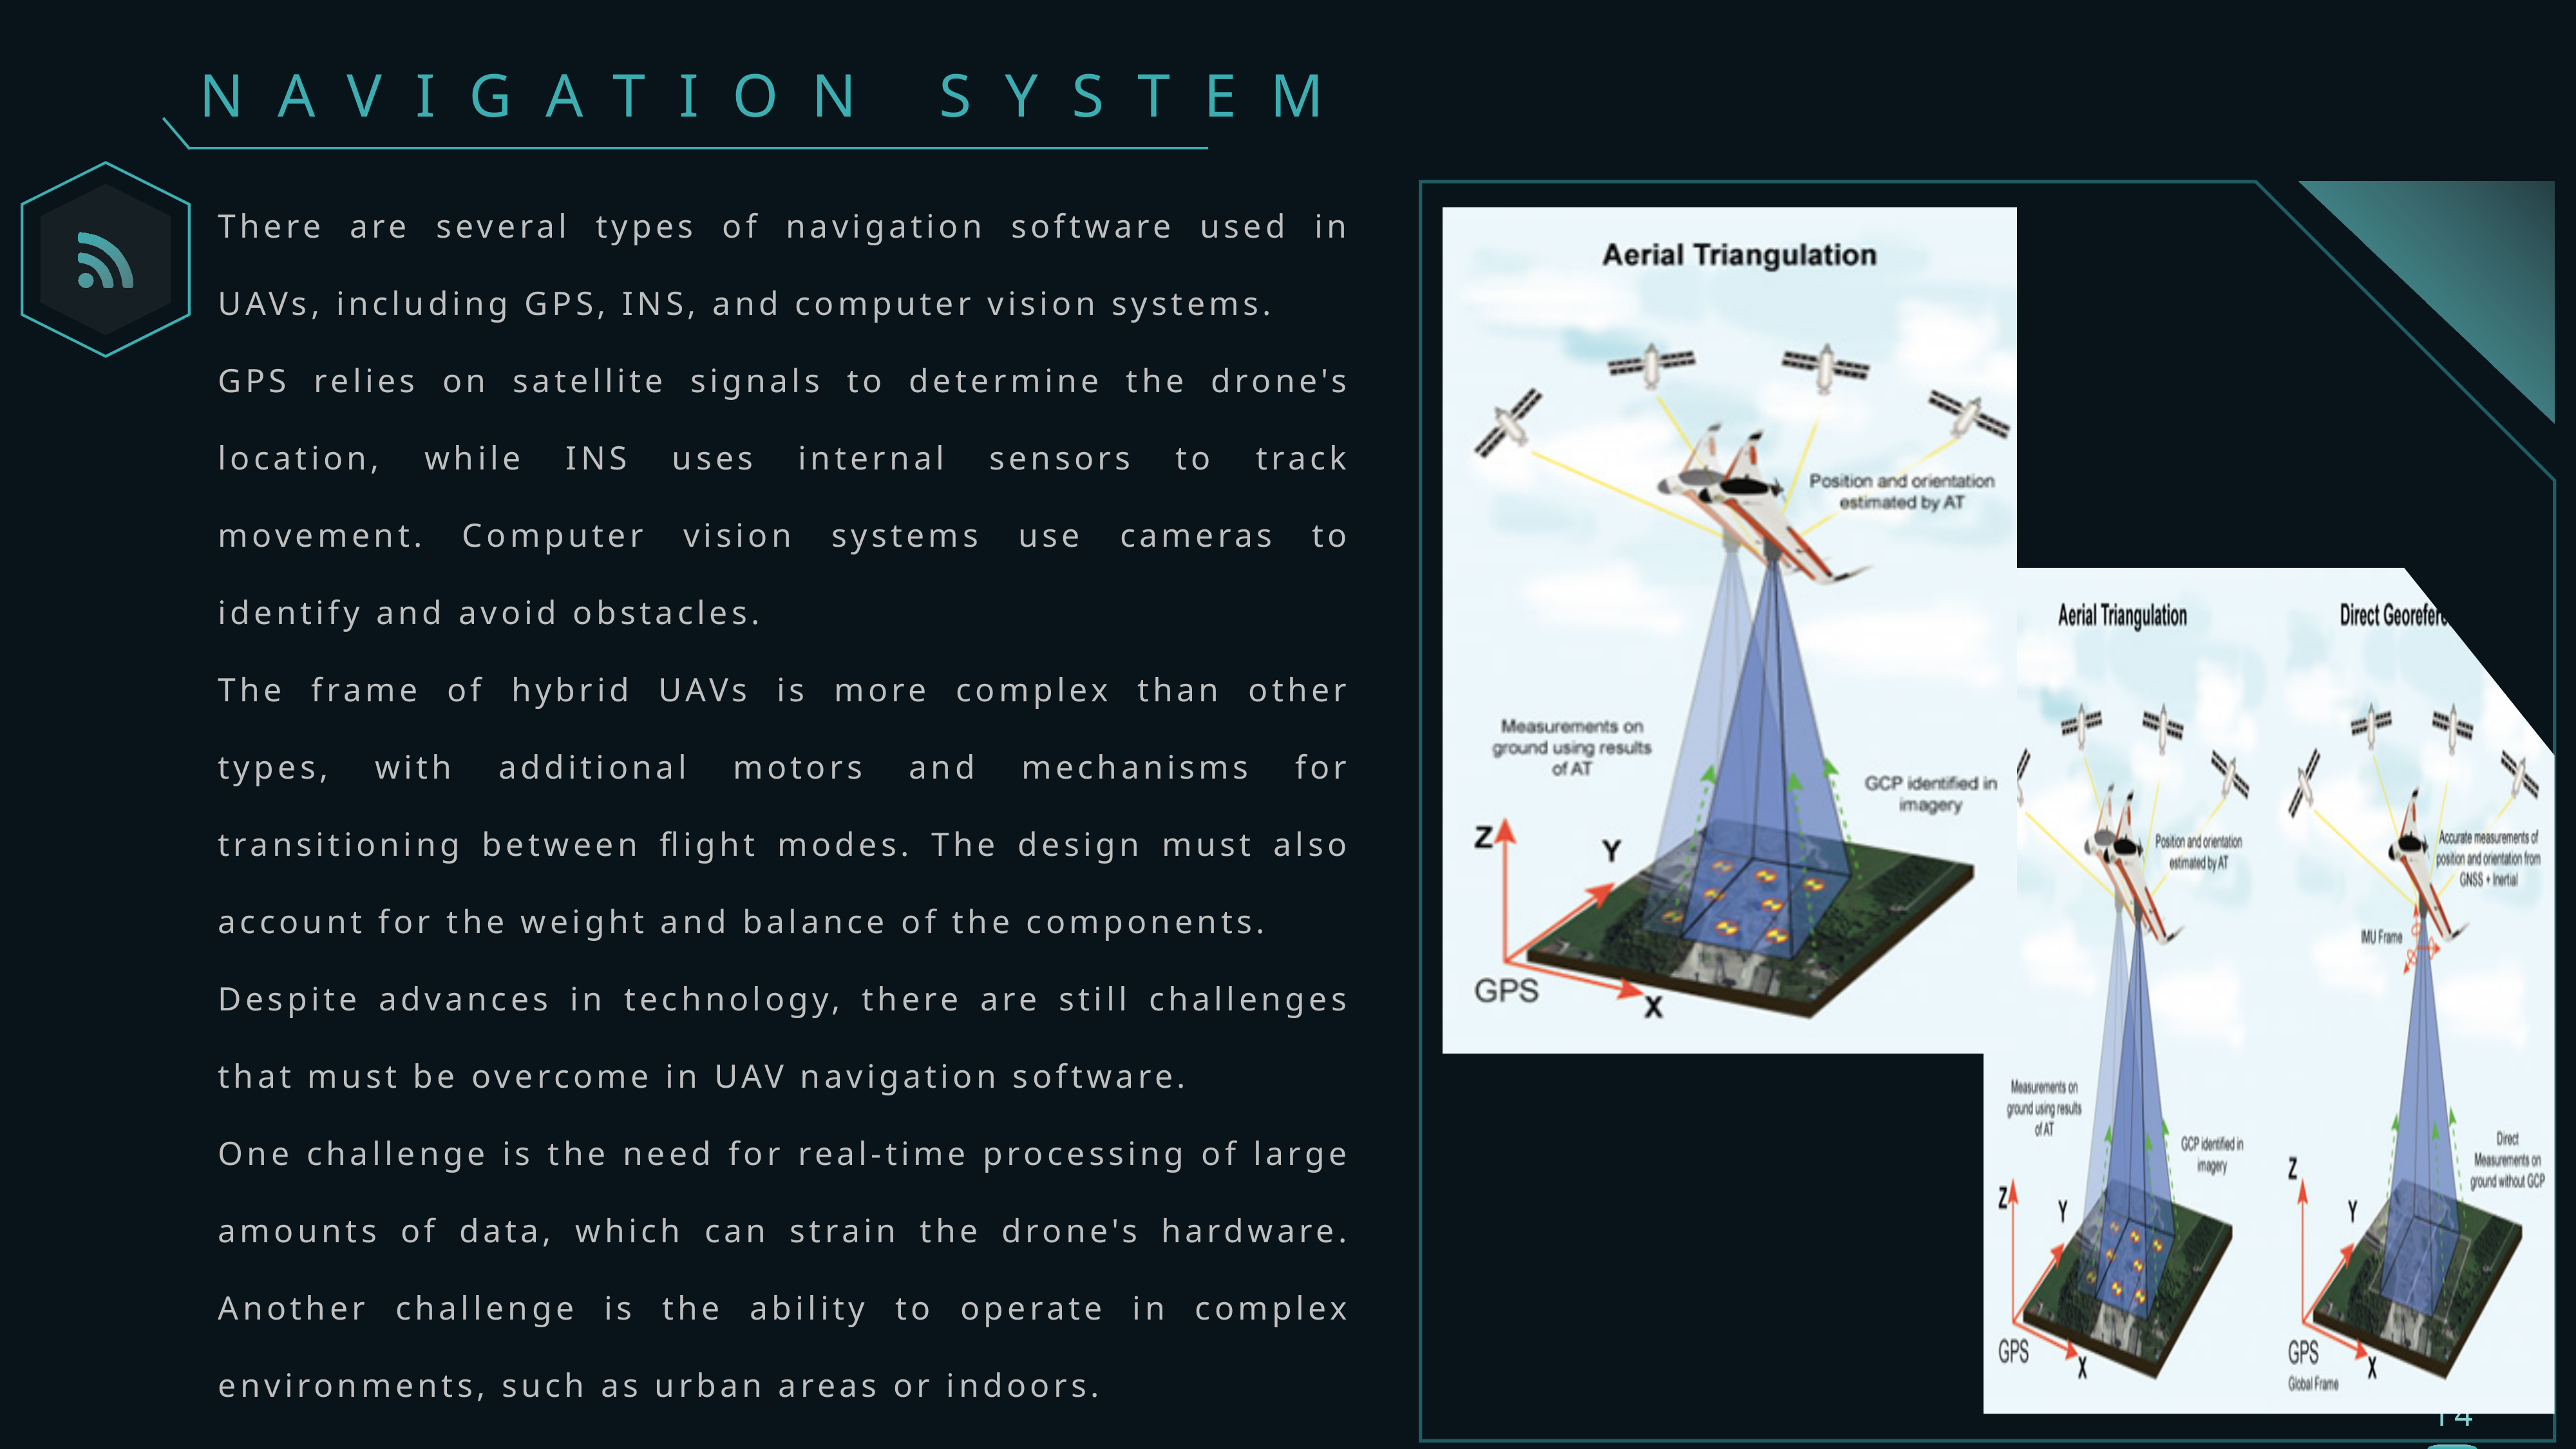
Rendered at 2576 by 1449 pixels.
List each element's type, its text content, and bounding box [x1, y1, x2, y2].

text_box [2297, 180, 2555, 425]
picture [1442, 207, 2555, 1414]
text_box [2427, 1444, 2477, 1449]
text_box [1419, 181, 2555, 1442]
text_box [22, 162, 189, 357]
text_box NAVIGATION SYSTEM [189, 53, 1528, 134]
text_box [163, 118, 190, 149]
text_box There are several types of navigation software used in UAVs, including GPS, INS, and computer vision systems. GPS relies on satellite signals to determine the drone's location, while INS uses internal sensors to track movement. Computer vision systems use cameras to identify and avoid obstacles. The frame of hybrid UAVs is more complex than other types, with additional motors and mechanisms for transitioning between flight modes. The design must also account for the weight and balance of the components. Despite advances in technology, there are still challenges that must be overcome in UAV navigation software. One challenge is the need for real-time processing of large amounts of data, which can strain the drone's hardware. Another challenge is the ability to operate in complex environments, such as urban areas or indoors. [209, 162, 1362, 1449]
